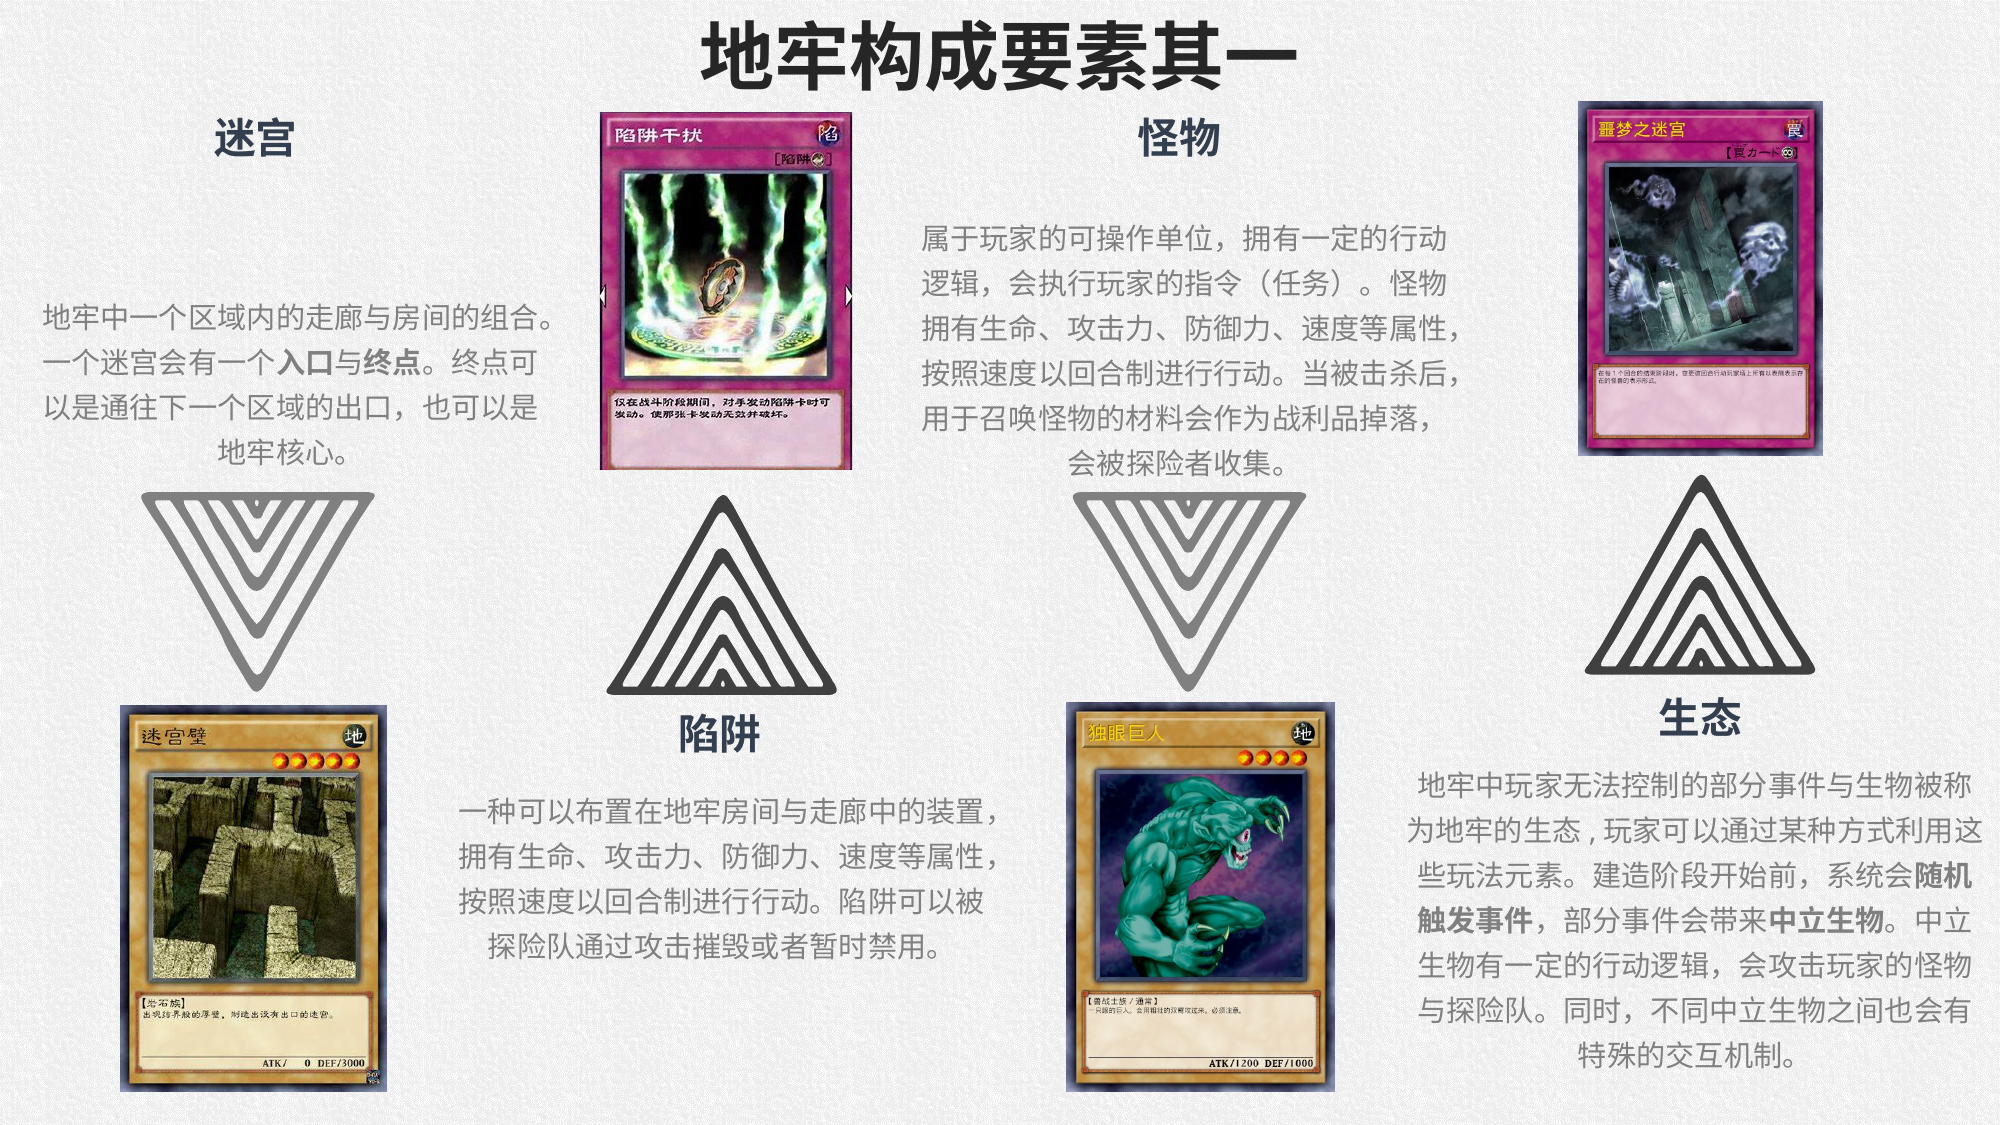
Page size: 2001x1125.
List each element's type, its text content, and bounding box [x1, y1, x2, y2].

text_box 陷阱 [426, 700, 1013, 765]
picture [0, 0, 2000, 1125]
text_box 属于玩家的可操作单位，拥有一定的行动逻辑，会执行玩家的指令（任务）。怪物拥有生命、攻击力、防御力、速度等属性，按照速度以回合制进行行动。当被击杀后，用于召唤怪物的材料会作为战利品掉落，会被探险者收集。 [896, 203, 1473, 488]
text_box [141, 492, 375, 692]
text_box [1072, 492, 1307, 692]
text_box 迷宫 [55, 104, 457, 169]
text_box 地牢中一个区域内的走廊与房间的组合。一个迷宫会有一个入口与终点。终点可以是通往下一个区域的出口，也可以是地牢核心。 [25, 282, 556, 478]
text_box 一种可以布置在地牢房间与走廊中的装置，拥有生命、攻击力、防御力、速度等属性，按照速度以回合制进行行动。陷阱可以被探险队通过攻击摧毁或者暂时禁用。 [433, 775, 1011, 971]
text_box 生态 [1485, 684, 1915, 749]
text_box 地牢中玩家无法控制的部分事件与生物被称为地牢的生态,玩家可以通过某种方式利用这些玩法元素。建造阶段开始前，系统会随机触发事件，部分事件会带来中立生物。中立生物有一定的行动逻辑，会攻击玩家的怪物与探险队。同时，不同中立生物之间也会有特殊的交互机制。 [1389, 749, 2000, 1080]
text_box [606, 495, 837, 695]
text_box 怪物 [886, 104, 1473, 169]
text_box [1584, 474, 1816, 675]
text_box 地牢构成要素其一 [421, 12, 1579, 113]
